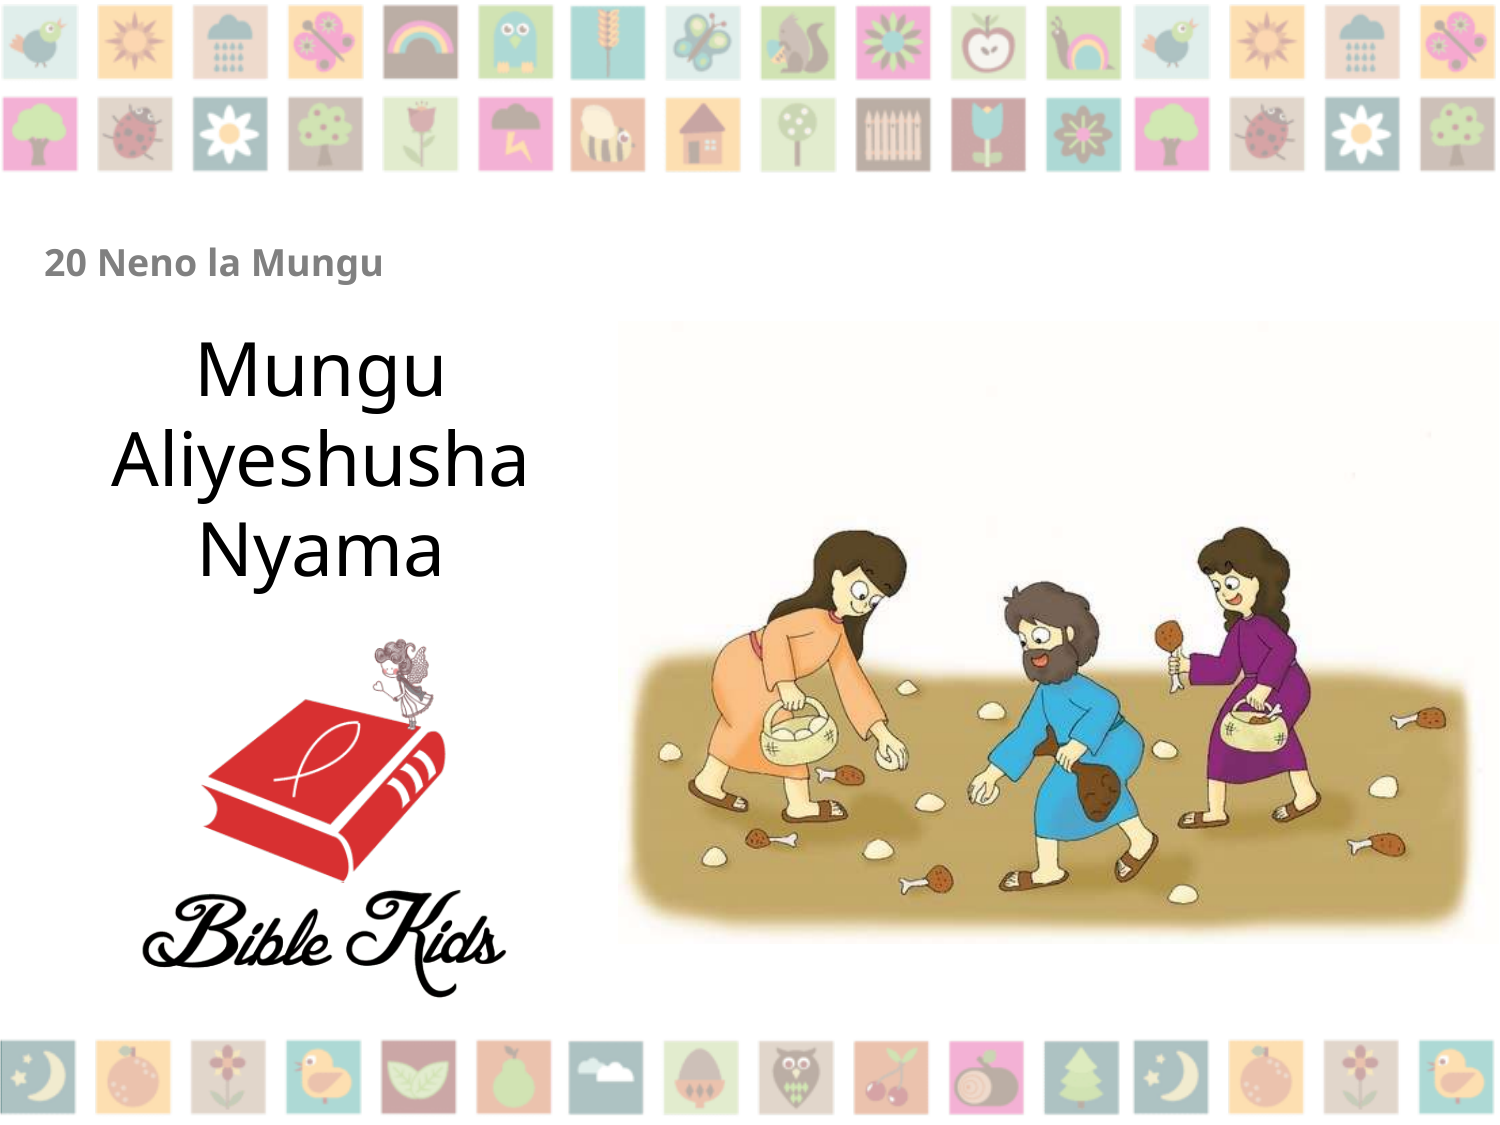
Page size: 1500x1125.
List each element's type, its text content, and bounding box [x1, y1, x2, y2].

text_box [0, 1028, 1500, 1118]
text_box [0, 3, 1500, 181]
picture [117, 600, 544, 1027]
picture [618, 321, 1500, 945]
text_box Mungu Aliyeshusha Nyama [0, 314, 644, 600]
text_box 20 Neno la Mungu [29, 231, 514, 292]
